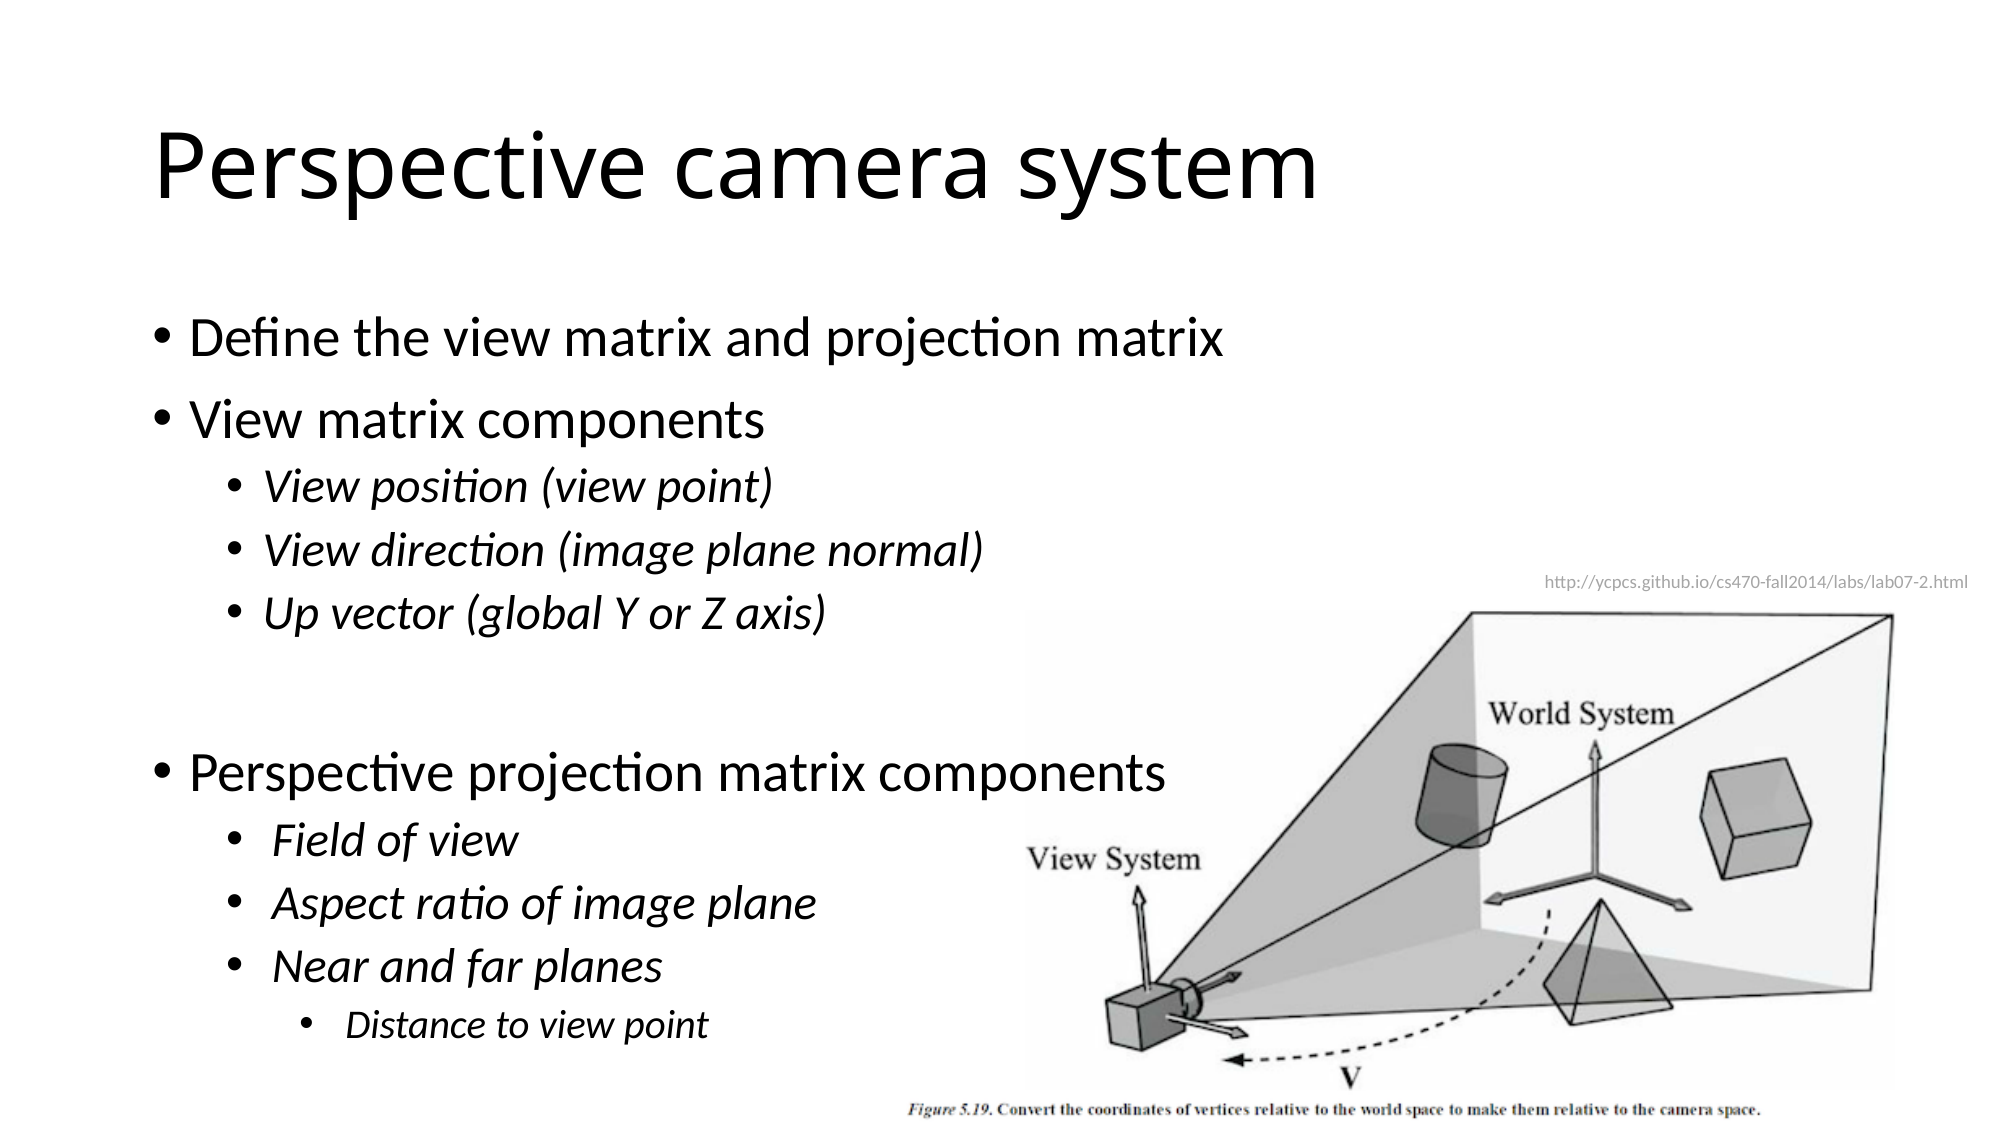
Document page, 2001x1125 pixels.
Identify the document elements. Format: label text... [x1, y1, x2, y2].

title Perspective camera system [137, 59, 1863, 278]
list Define the view matrix and projection matrix View matrix components View position (view point) View direction (image plane normal) Up vector (global Y or Z axis) Perspective projection matrix components Field of view Aspect ratio of image plane Near and far planes Distance to view point [137, 299, 1815, 1057]
picture [906, 597, 1987, 1125]
text_box http://ycpcs.github.io/cs470-fall2014/labs/lab07-2.html [1529, 562, 1984, 597]
